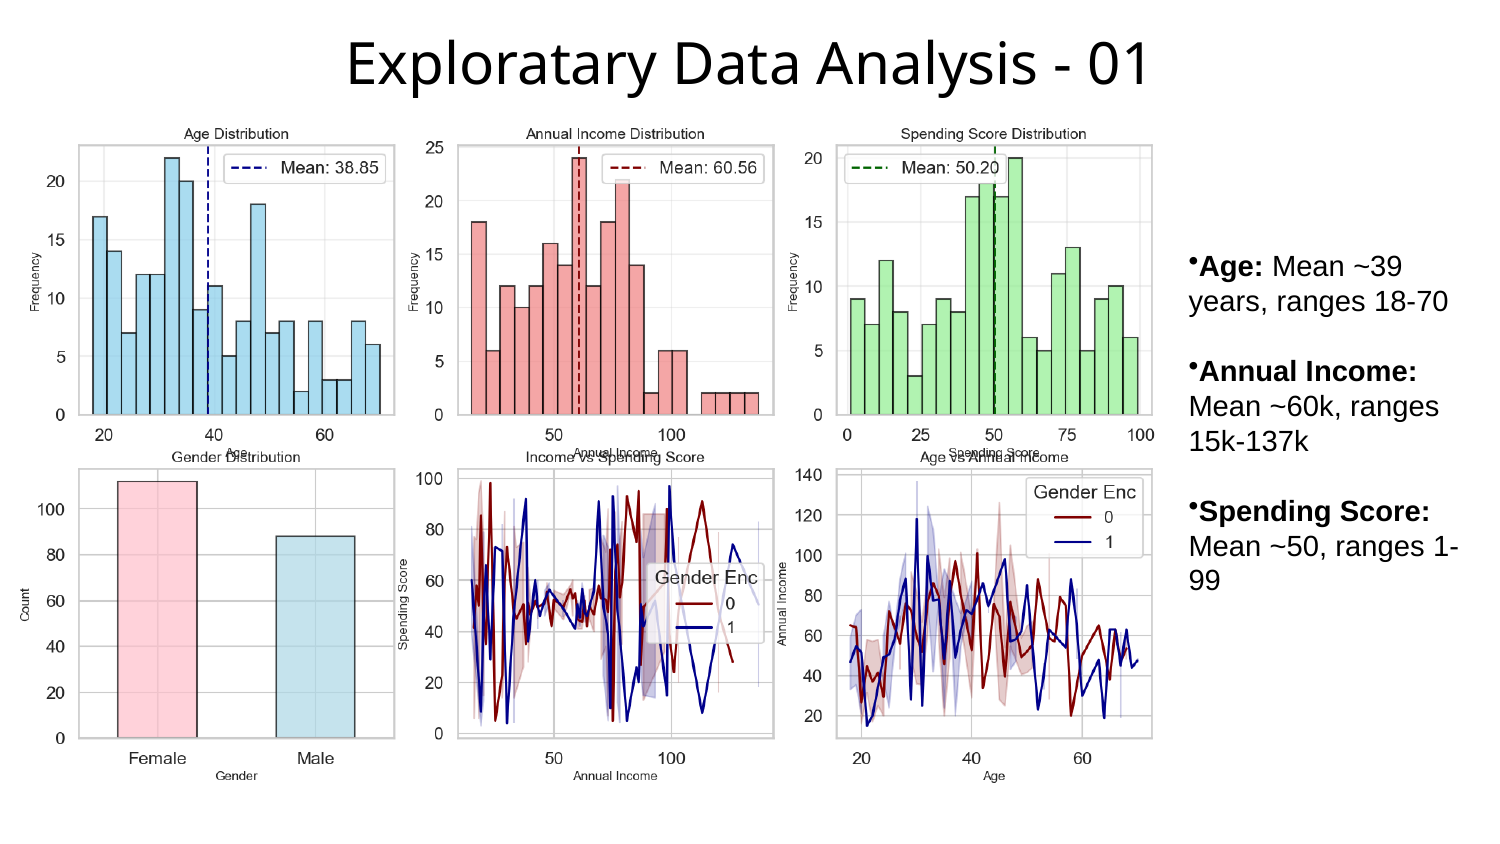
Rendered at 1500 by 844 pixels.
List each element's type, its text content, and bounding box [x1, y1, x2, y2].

picture [12, 120, 1163, 790]
text_box Exploratary Data Analysis - 01 [116, 22, 1384, 101]
text_box Age: Mean ~39 years, ranges 18-70 Annual Income: Mean ~60k, ranges 15k-137k Spending Score: Mean ~50, ranges 1-99 [1173, 239, 1500, 605]
